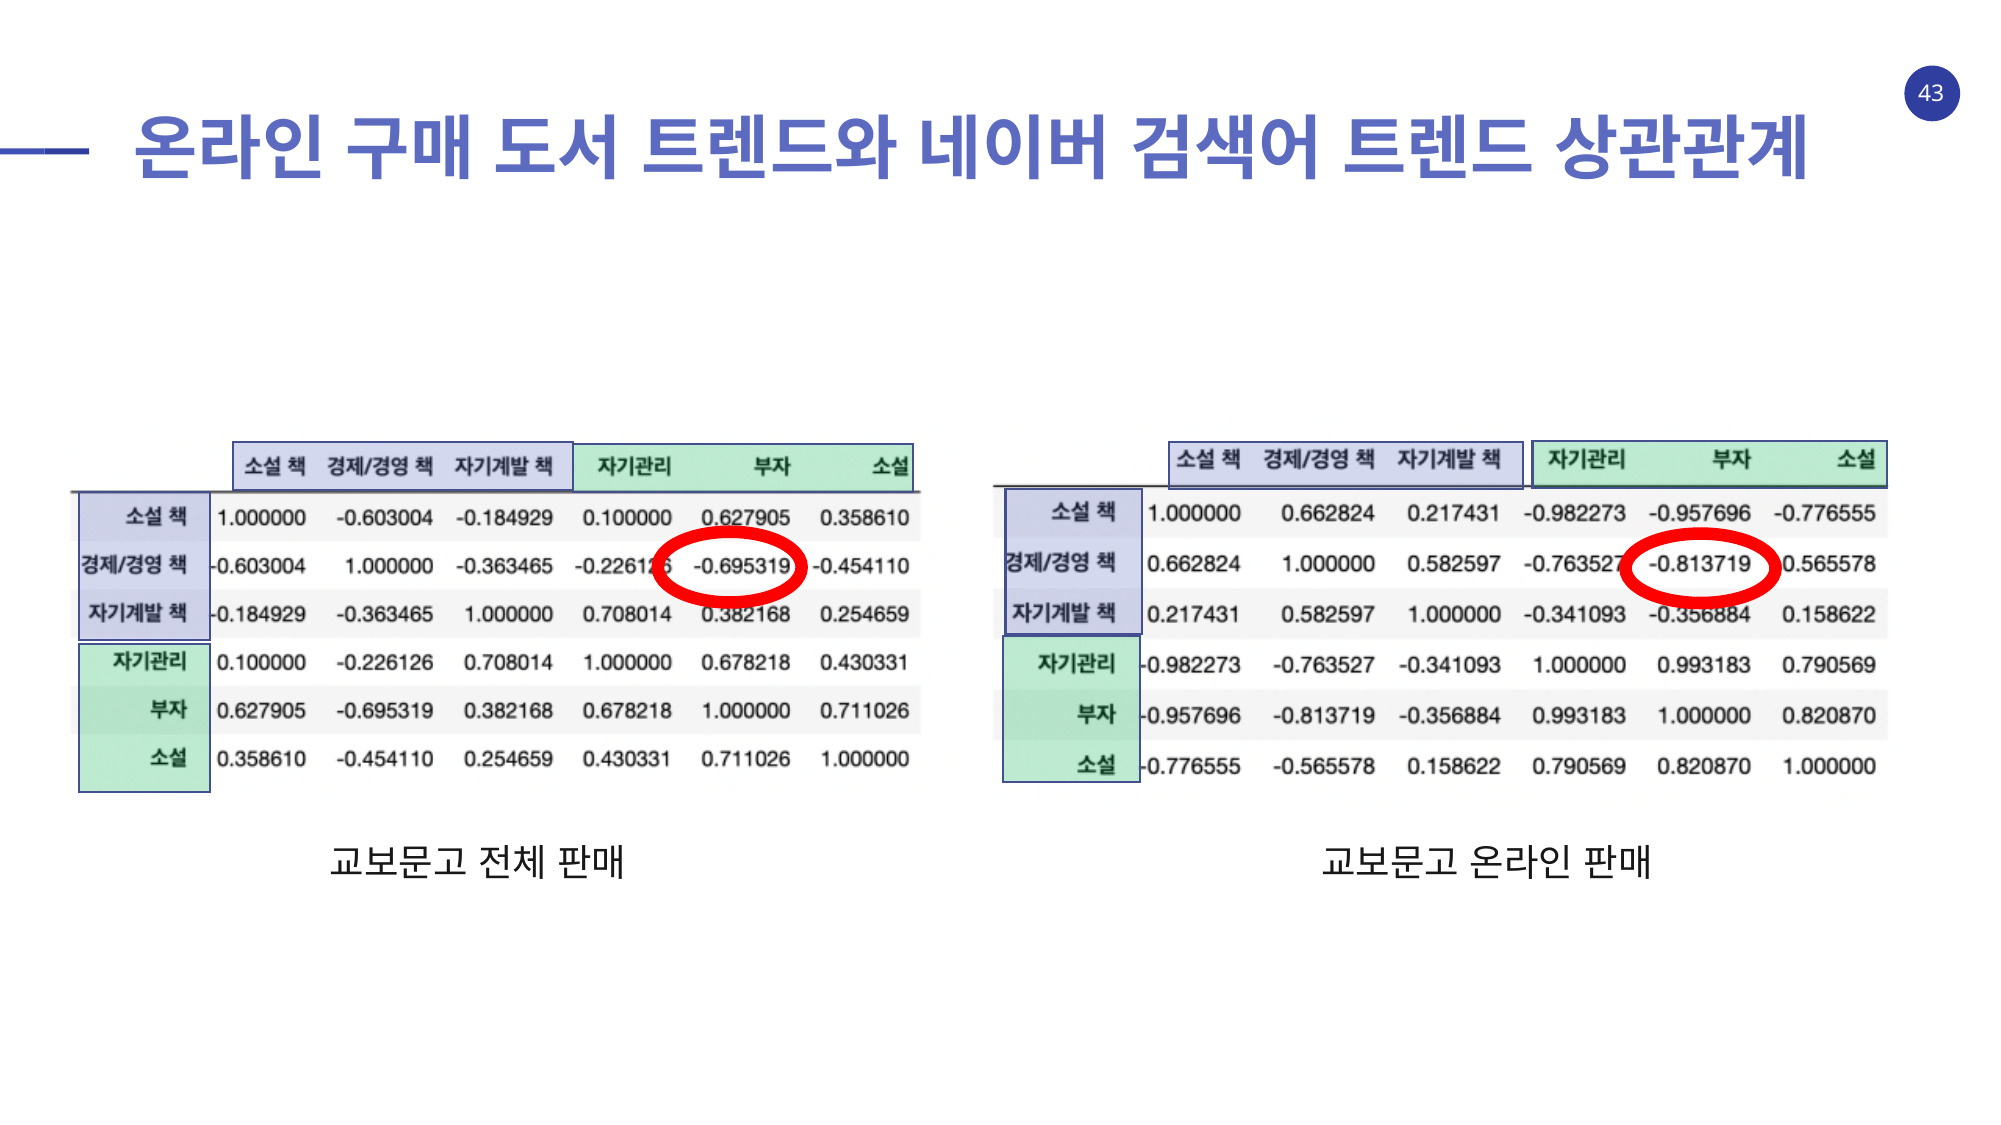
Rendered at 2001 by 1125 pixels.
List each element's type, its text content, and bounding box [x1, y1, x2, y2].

text_box 교보문고 전체 판매 [314, 831, 642, 892]
picture [987, 417, 1907, 807]
picture [62, 428, 959, 796]
text_box 교보문고 온라인 판매 [1306, 831, 1668, 892]
title 온라인 구매 도서 트렌드와 네이버 검색어 트렌드 상관관계 [133, 112, 1863, 197]
